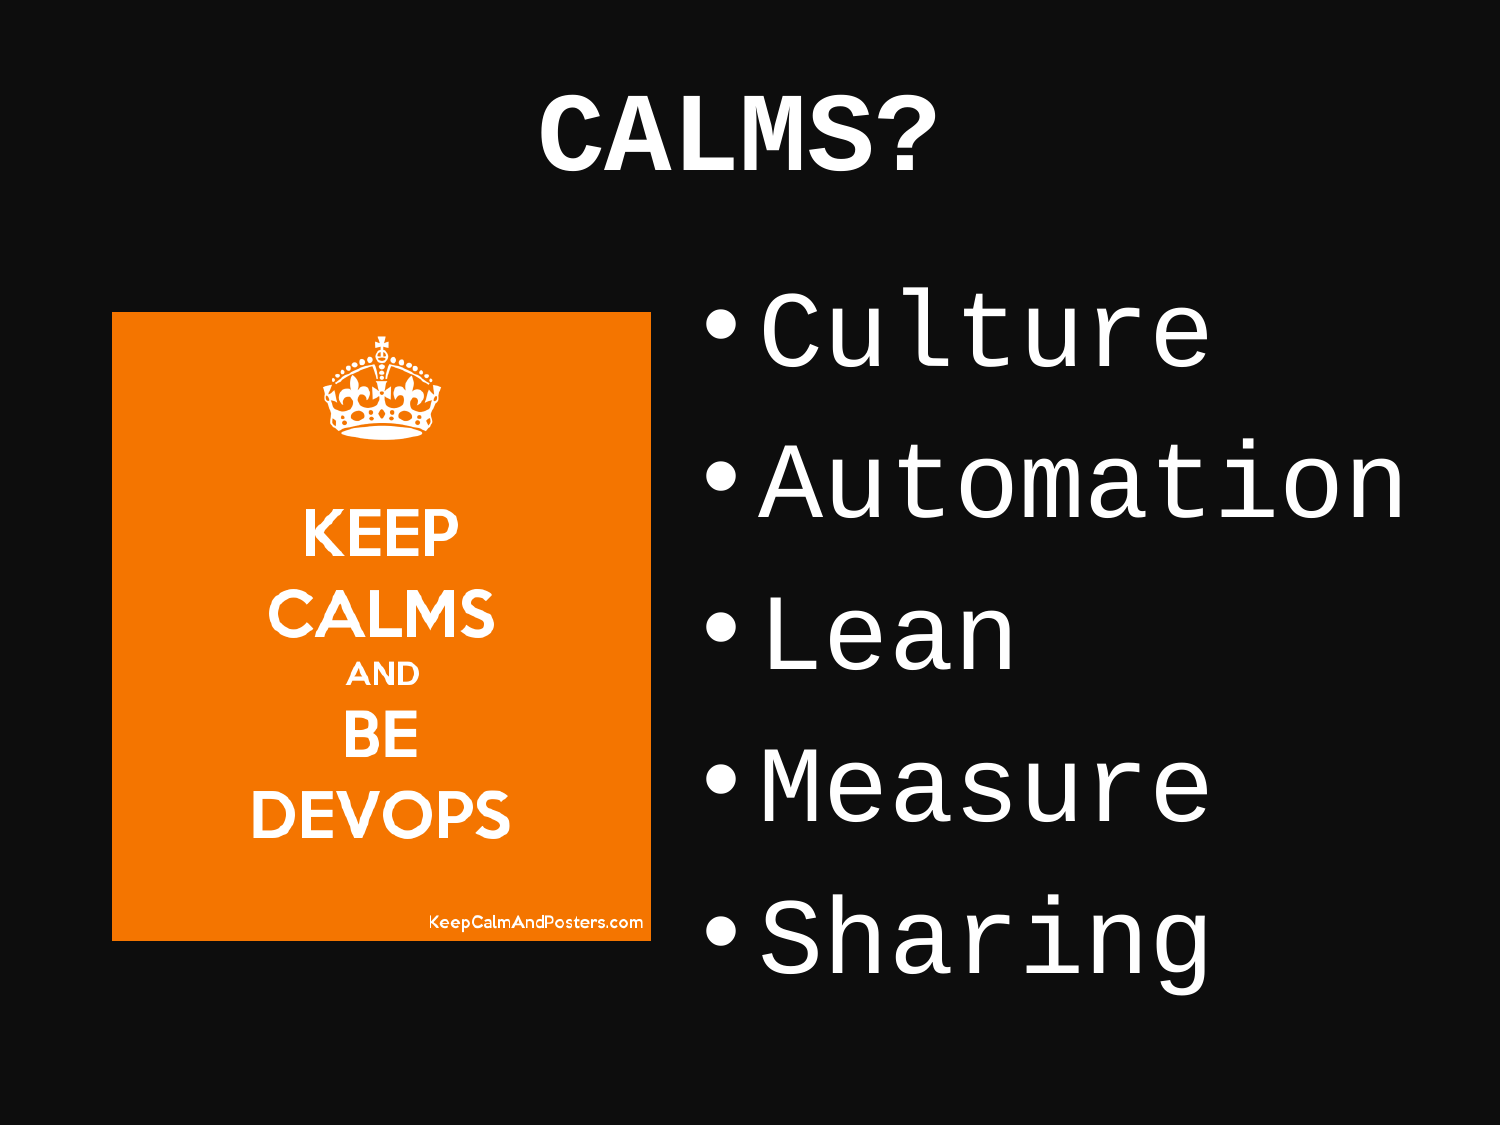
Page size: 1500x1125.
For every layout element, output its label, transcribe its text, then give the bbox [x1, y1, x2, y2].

picture [112, 312, 651, 941]
text_box Culture Automation Lean Measure Sharing [687, 249, 1453, 1088]
list CALMS? [20, 50, 1459, 163]
